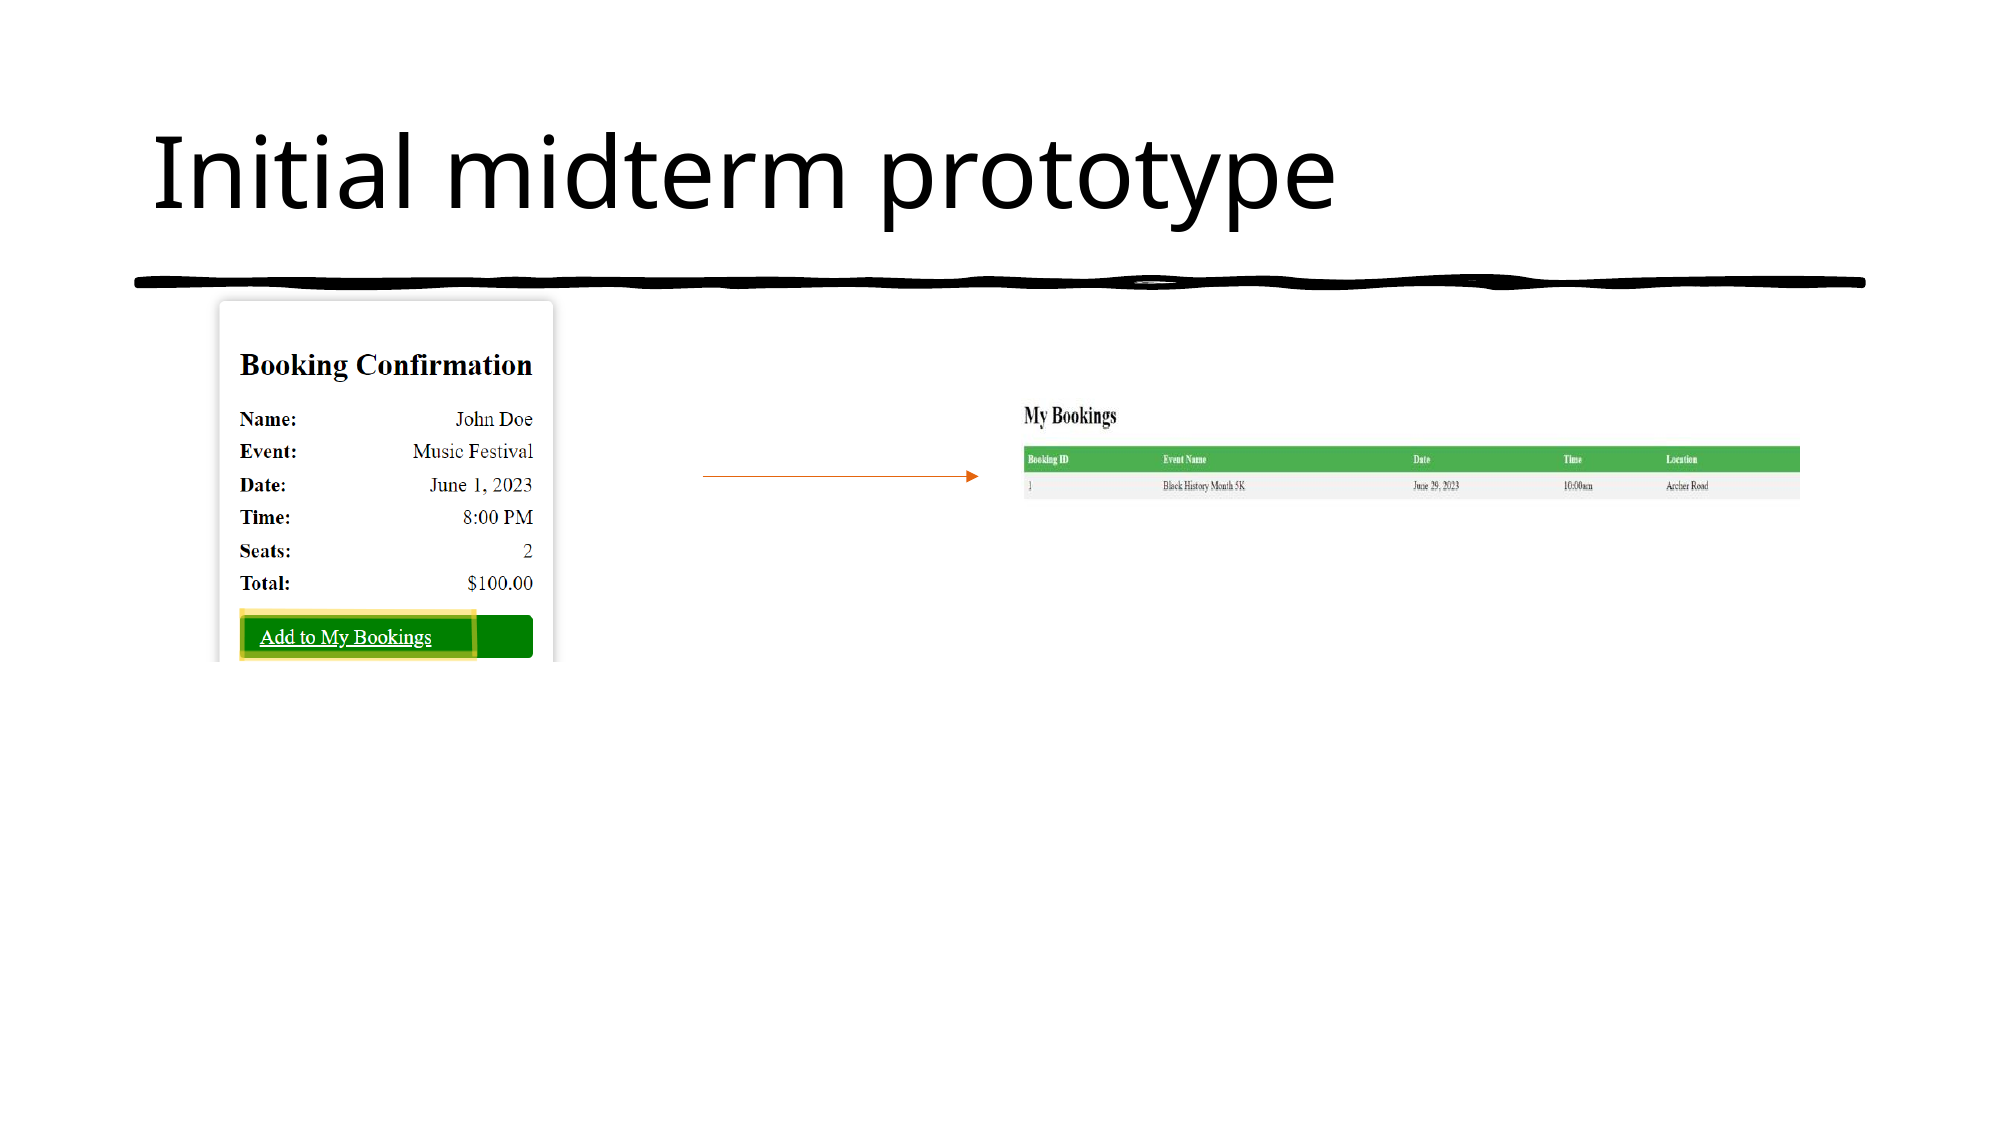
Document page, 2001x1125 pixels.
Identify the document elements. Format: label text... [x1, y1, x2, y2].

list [137, 291, 703, 662]
title Initial midterm prototype [137, 59, 1863, 278]
picture [1021, 398, 1800, 769]
